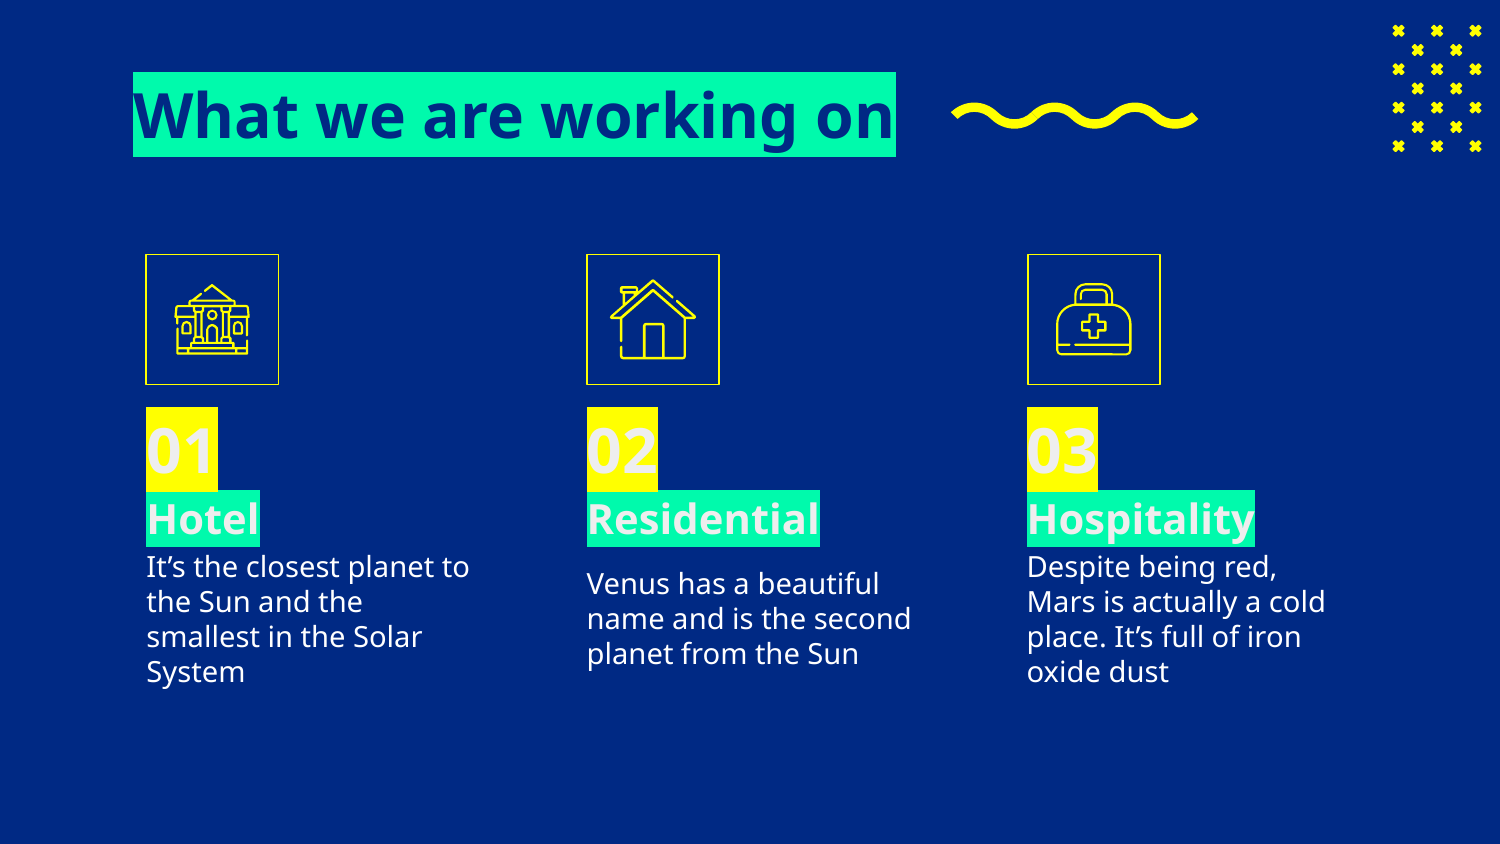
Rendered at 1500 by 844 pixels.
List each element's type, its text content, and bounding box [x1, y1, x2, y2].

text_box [174, 283, 251, 355]
text_box [609, 279, 696, 360]
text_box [1055, 282, 1132, 356]
text_box [1027, 254, 1161, 385]
title Hotel [131, 483, 489, 546]
title 02 [571, 396, 698, 486]
subtitle Venus has a beautiful name and is the second planet from the Sun [571, 546, 929, 690]
title Residential [571, 483, 929, 546]
title Hospitality [1011, 483, 1369, 546]
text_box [950, 102, 1199, 129]
text_box [145, 254, 279, 385]
subtitle It’s the closest planet to the Sun and the smallest in the Solar System [131, 546, 489, 690]
text_box [586, 254, 720, 385]
title What we are working on [118, 91, 1382, 167]
title 03 [1011, 396, 1138, 486]
subtitle Despite being red, Mars is actually a cold place. It’s full of iron oxide dust [1011, 546, 1369, 690]
title 01 [131, 396, 258, 487]
